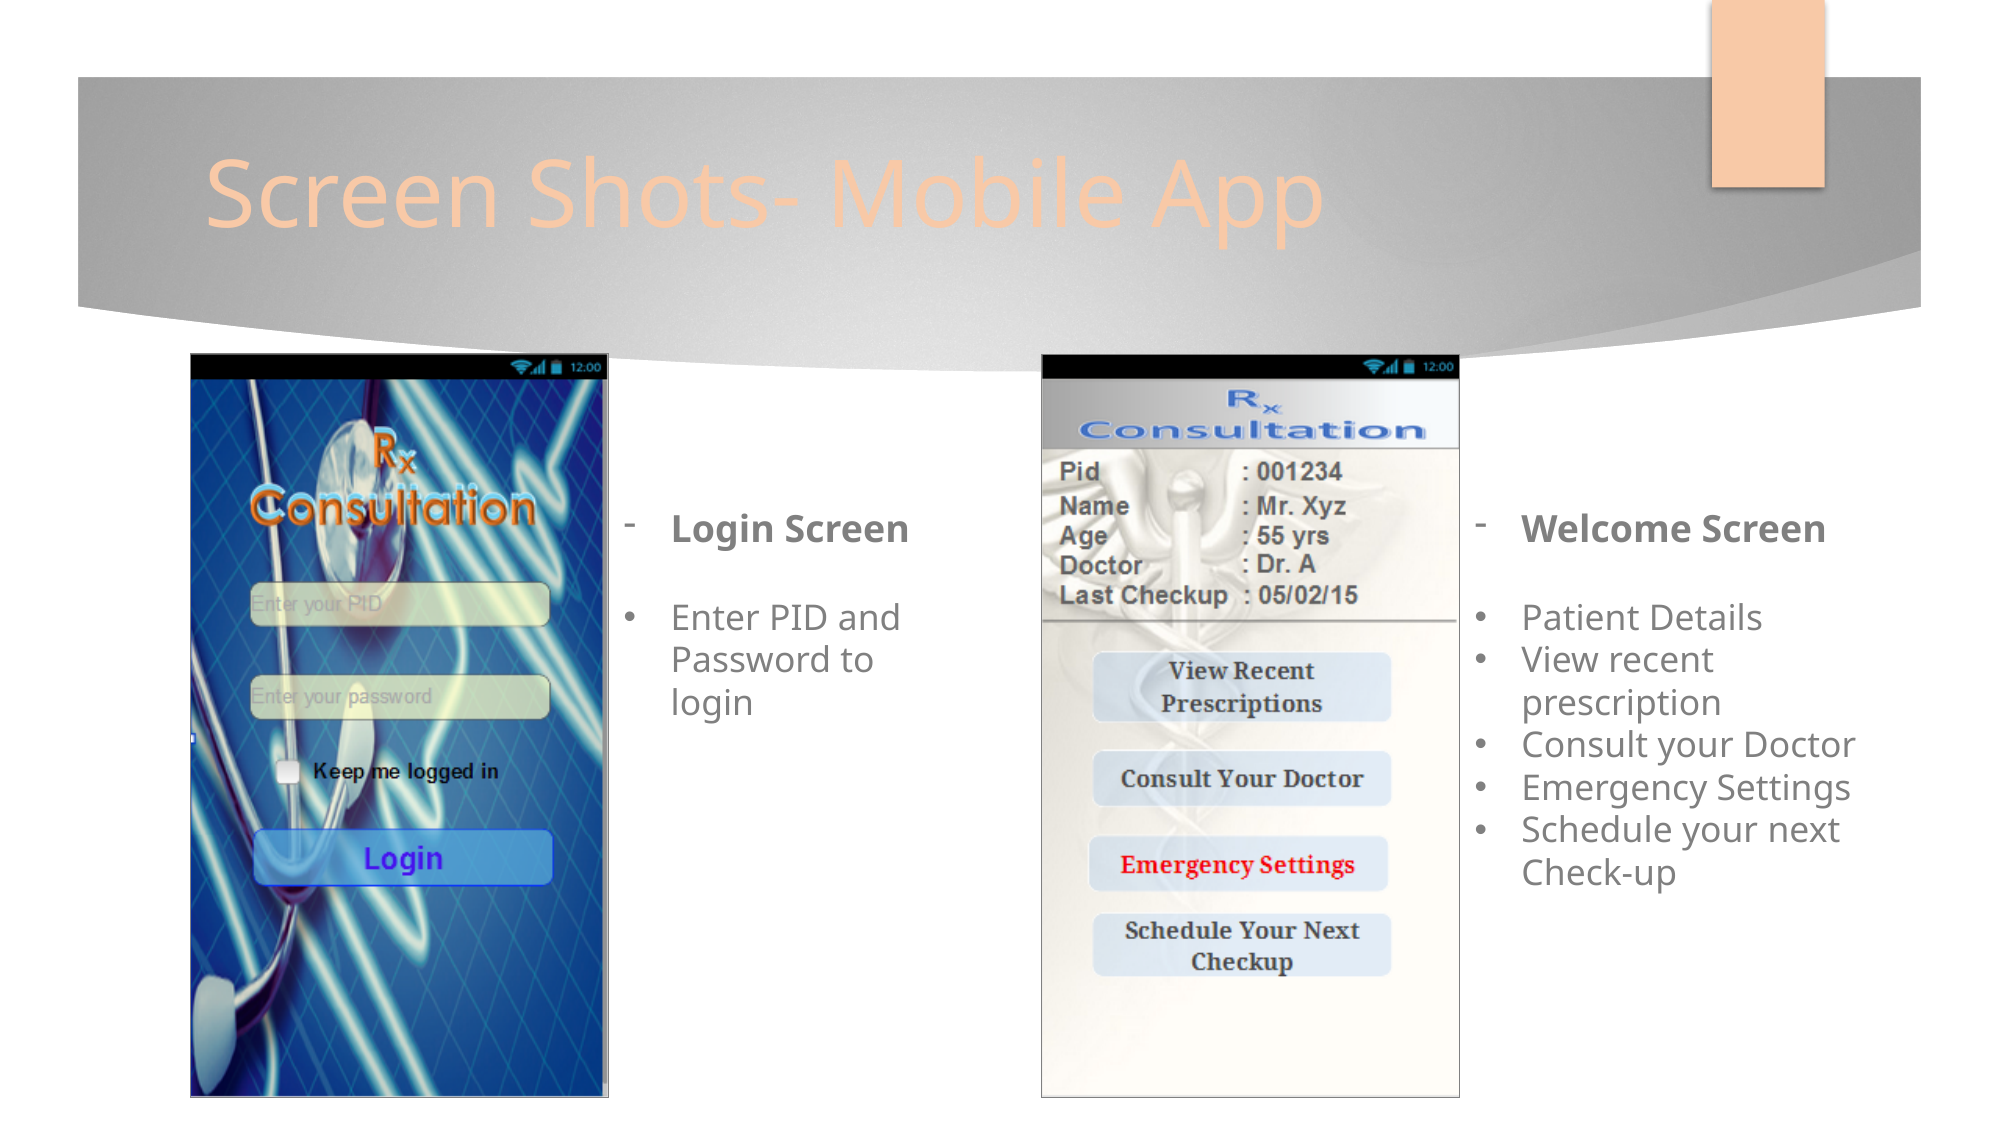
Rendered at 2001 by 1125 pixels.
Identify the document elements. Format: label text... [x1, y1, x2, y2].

text_box Screen Shots- Mobile App [190, 126, 1494, 254]
text_box Welcome Screen Patient Details View recent prescription Consult your Doctor Emergency Settings Schedule your next Check-up [1465, 497, 1912, 900]
text_box Login Screen Enter PID and Password to login [614, 497, 931, 775]
picture [1040, 354, 1460, 1098]
picture [189, 352, 610, 1098]
